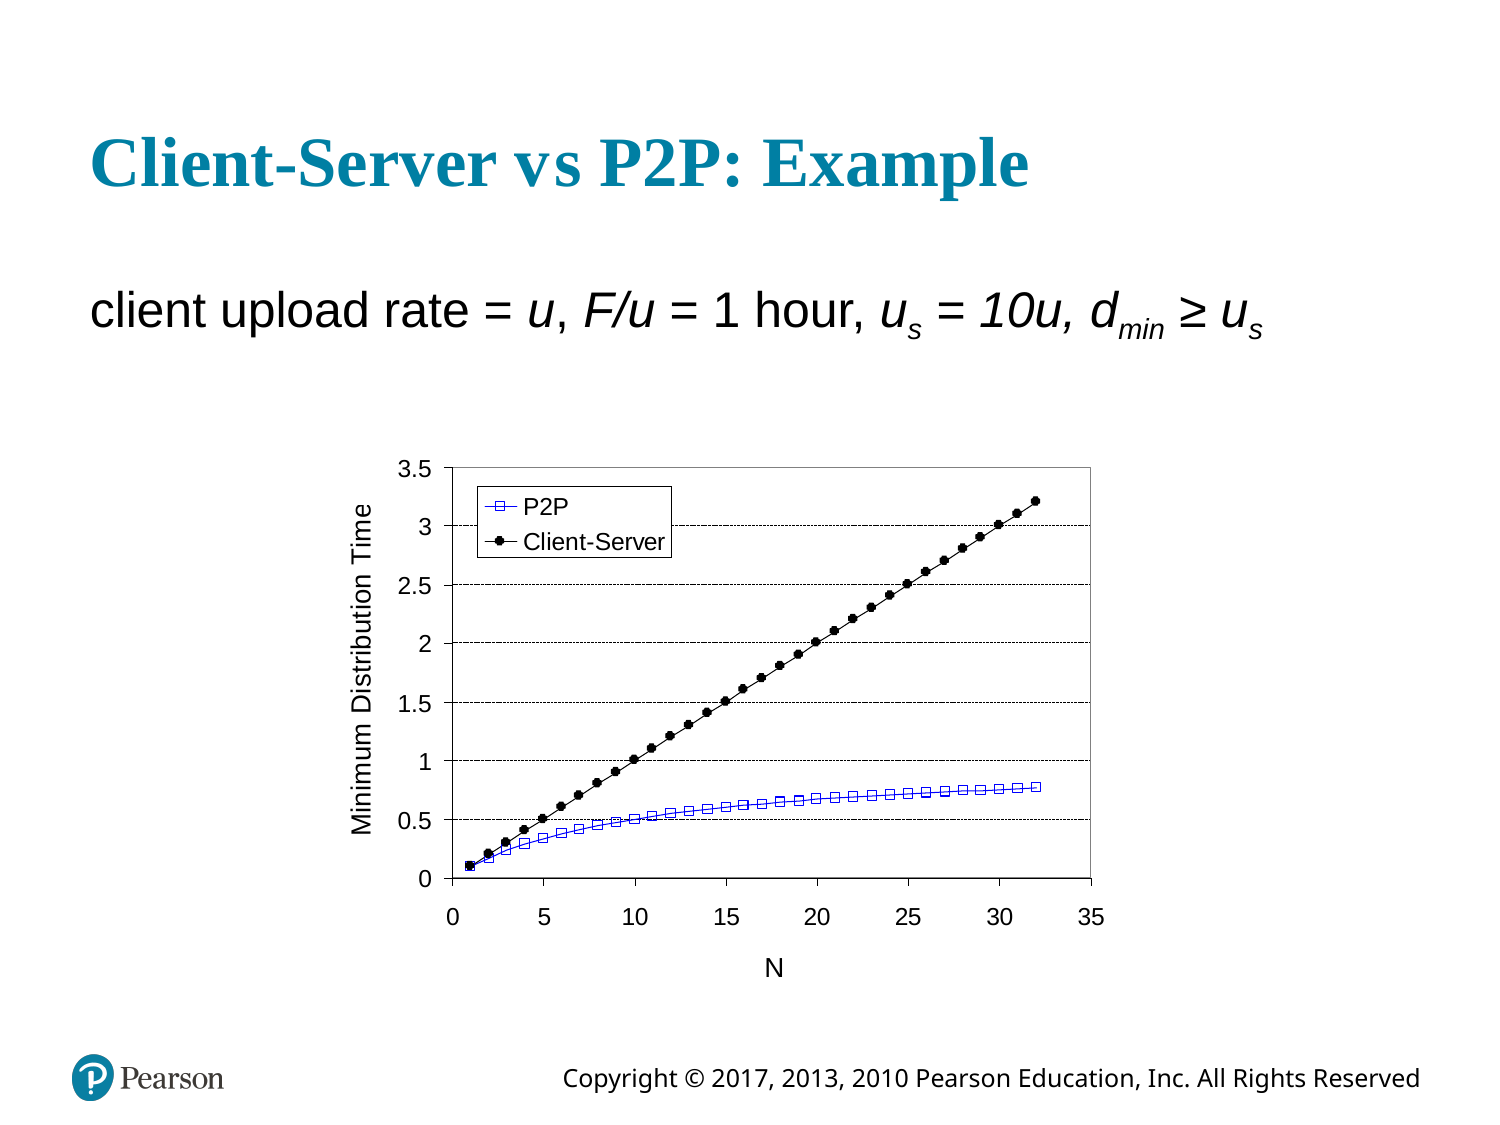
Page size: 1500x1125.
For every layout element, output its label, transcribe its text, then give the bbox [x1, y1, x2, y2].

text_box client upload rate = u, F/u = 1 hour, us = 10u, dmin ≥ us [75, 262, 1425, 354]
text_box Client-Server versus P2P: Example [75, 35, 1425, 216]
picture [98, 1054, 224, 1101]
picture [80, 1063, 106, 1088]
picture [333, 430, 1167, 997]
picture [72, 1087, 83, 1101]
picture [72, 1054, 88, 1070]
